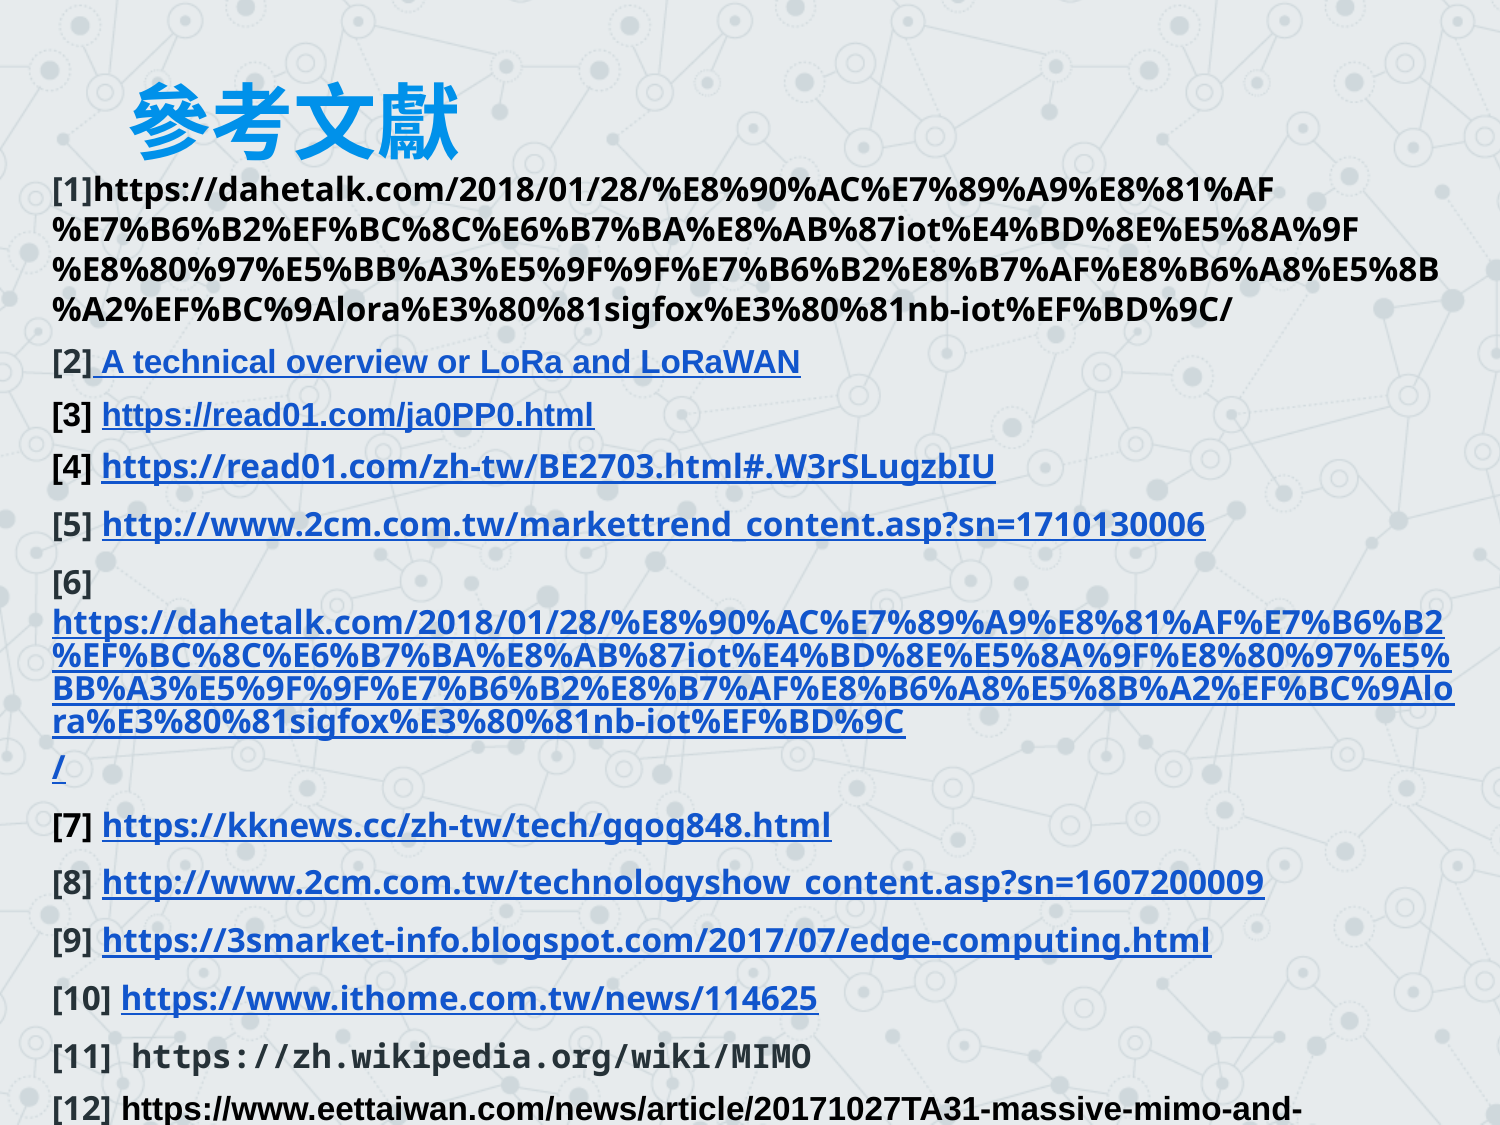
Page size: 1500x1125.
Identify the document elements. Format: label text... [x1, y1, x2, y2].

subtitle [1]https://dahetalk.com/2018/01/28/%E8%90%AC%E7%89%A9%E8%81%AF%E7%B6%B2%EF%BC%8C%E6%B7%BA%E8%AB%87iot%E4%BD%8E%E5%8A%9F%E8%80%97%E5%BB%A3%E5%9F%9F%E7%B6%B2%E8%B7%AF%E8%B6%A8%E5%8B%A2%EF%BC%9Alora%E3%80%81sigfox%E3%80%81nb-iot%EF%BD%9C/ [2] A technical overview or LoRa and LoRaWAN [3] https://read01.com/ja0PP0.html [4] https://read01.com/zh-tw/BE2703.html#.W3rSLugzbIU [5] http://www.2cm.com.tw/markettrend_content.asp?sn=1710130006 [6] https://dahetalk.com/2018/01/28/%E8%90%AC%E7%89%A9%E8%81%AF%E7%B6%B2%EF%BC%8C%E6%B7%BA%E8%AB%87iot%E4%BD%8E%E5%8A%9F%E8%80%97%E5%BB%A3%E5%9F%9F%E7%B6%B2%E8%B7%AF%E8%B6%A8%E5%8B%A2%EF%BC%9Alora%E3%80%81sigfox%E3%80%81nb-iot%EF%BD%9C/ [7] https://kknews.cc/zh-tw/tech/gqog848.html [8] http://www.2cm.com.tw/technologyshow_content.asp?sn=1607200009 [9] https://3smarket-info.blogspot.com/2017/07/edge-computing.html [10] https://www.ithome.com.tw/news/114625 [11] https://zh.wikipedia.org/wiki/MIMO [12] https://www.eettaiwan.com/news/article/20171027TA31-massive-mimo-and-beamforming [36, 153, 1479, 1074]
title 參考文獻 [112, 55, 489, 153]
